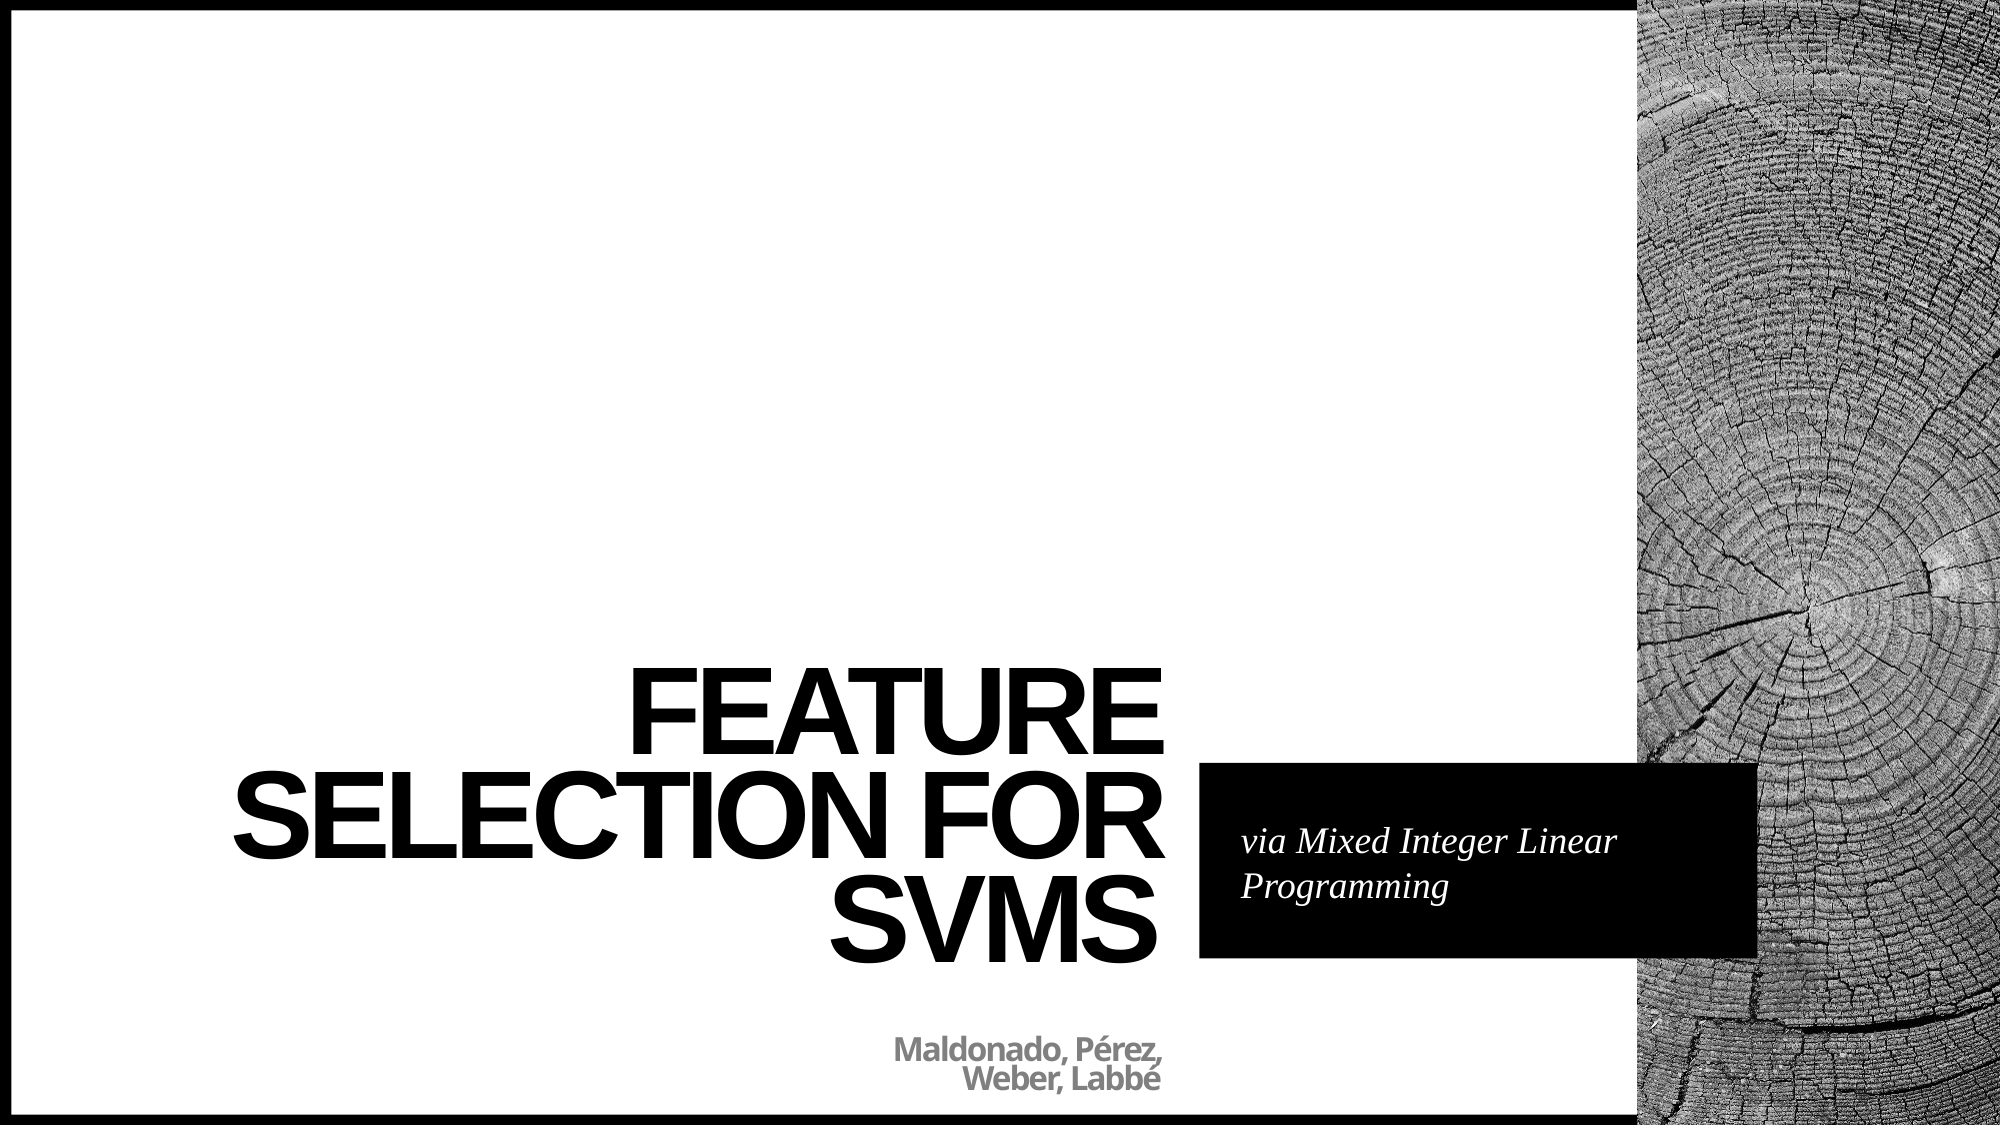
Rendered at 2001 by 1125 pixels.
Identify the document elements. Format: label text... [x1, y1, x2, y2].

picture [1637, 0, 2000, 1125]
text_box Maldonado, Pérez, Weber, Labbé [853, 1033, 1163, 1098]
subtitle via Mixed Integer Linear Programming [1199, 762, 1637, 959]
title Feature selection for svms [47, 712, 1163, 988]
